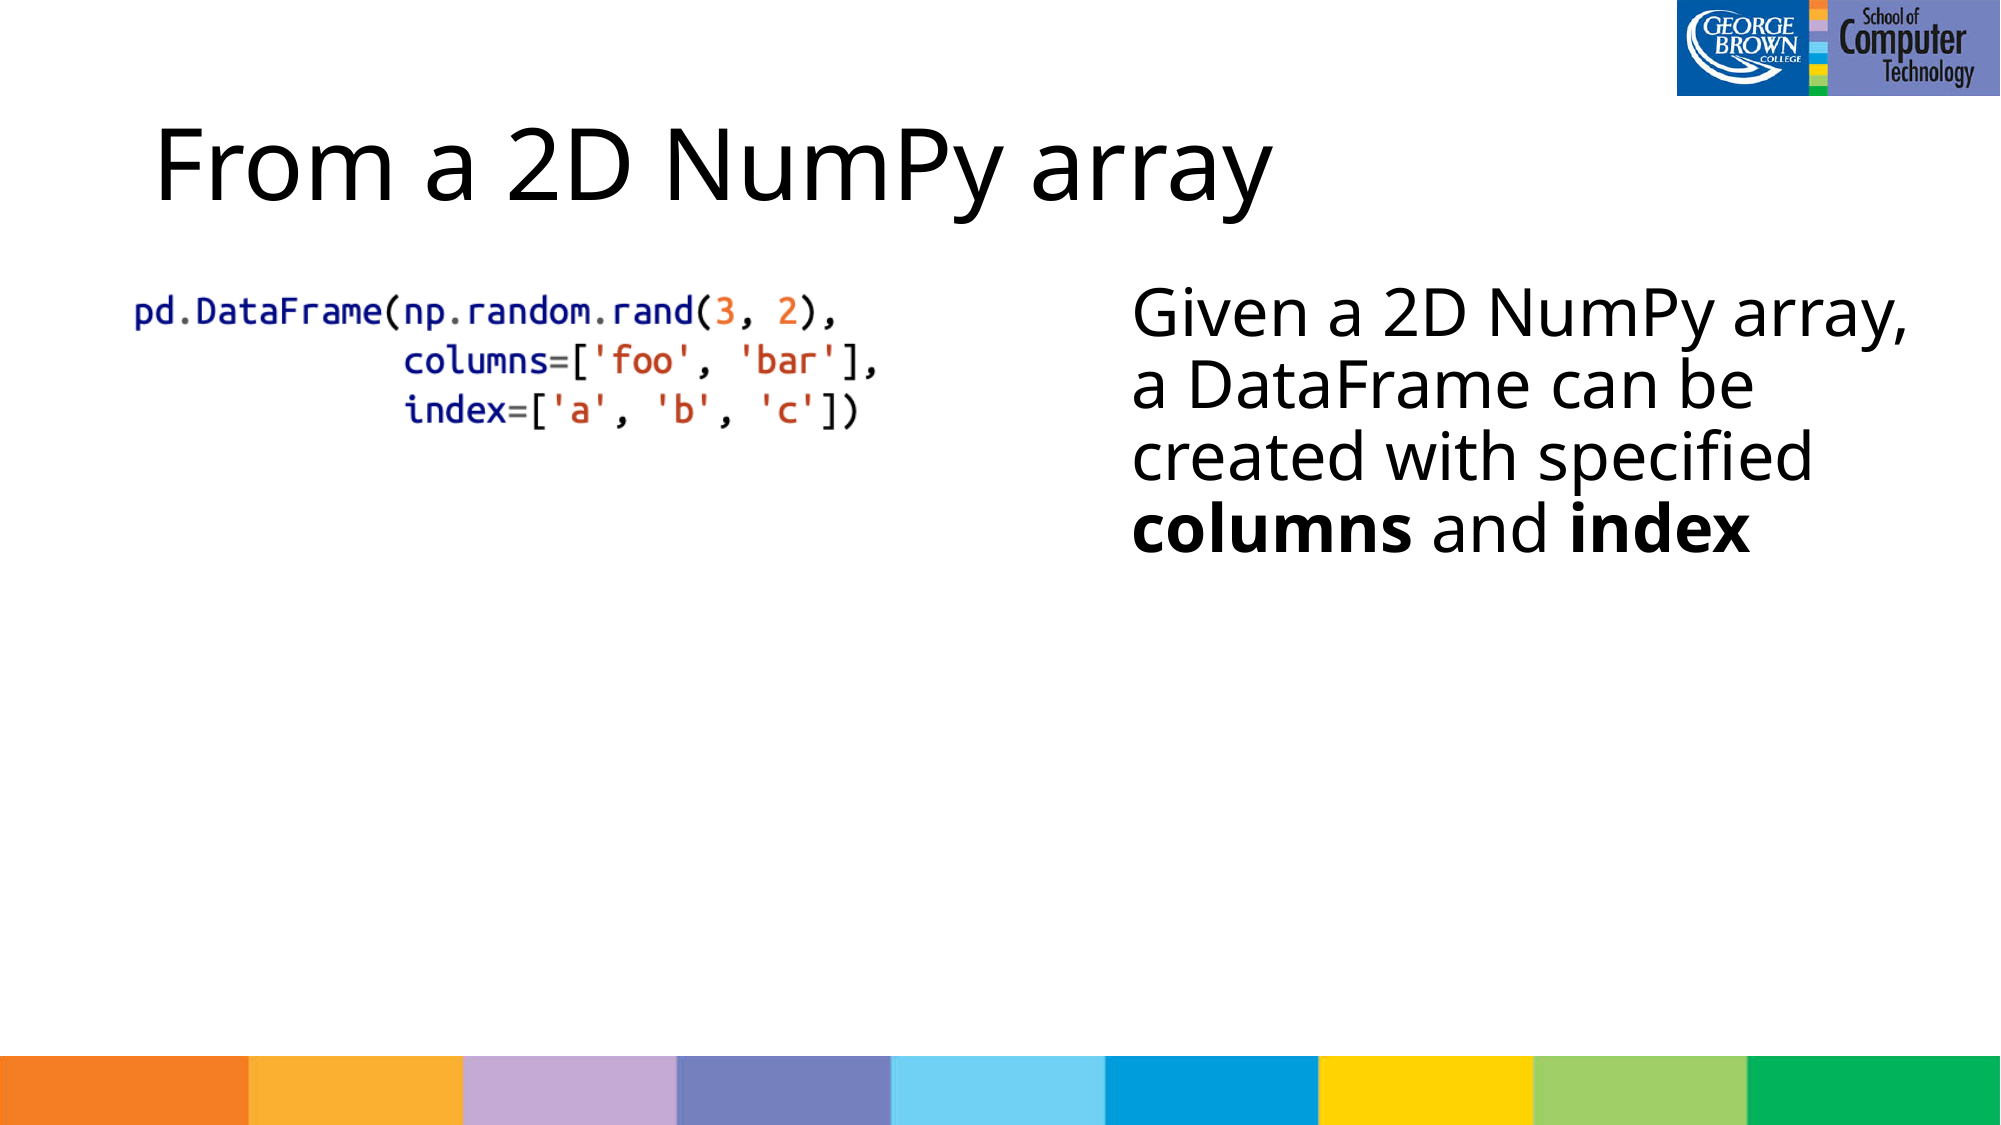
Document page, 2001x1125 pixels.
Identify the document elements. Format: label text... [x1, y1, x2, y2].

picture [117, 278, 886, 464]
picture [1677, 0, 2000, 96]
picture [0, 1056, 1105, 1125]
picture [1318, 1056, 2000, 1125]
title From a 2D NumPy array [137, 59, 1863, 278]
list Given a 2D NumPy array, a DataFrame can be created with specified columns and index [1116, 271, 1942, 986]
